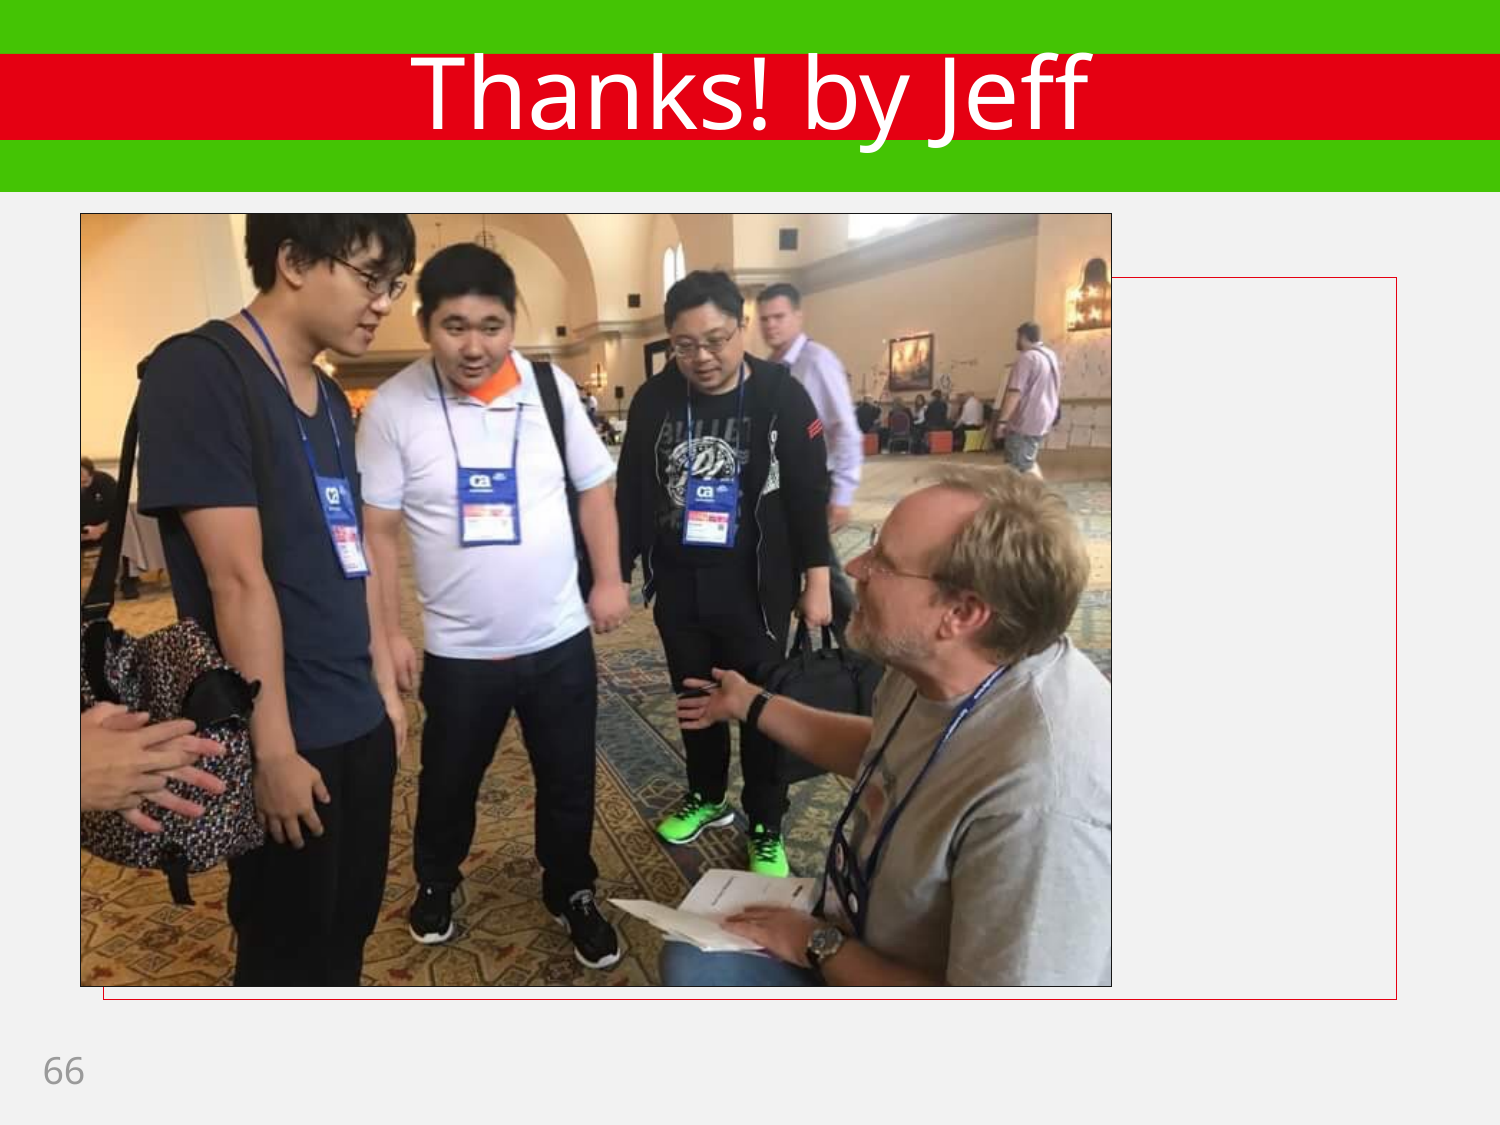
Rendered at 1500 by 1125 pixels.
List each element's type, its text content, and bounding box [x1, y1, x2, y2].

list でもやるんだよ！ [103, 277, 1397, 1000]
title Thanks! by Jeff [0, 53, 1500, 140]
slide_number 66 [27, 1042, 146, 1102]
picture [80, 213, 1112, 987]
